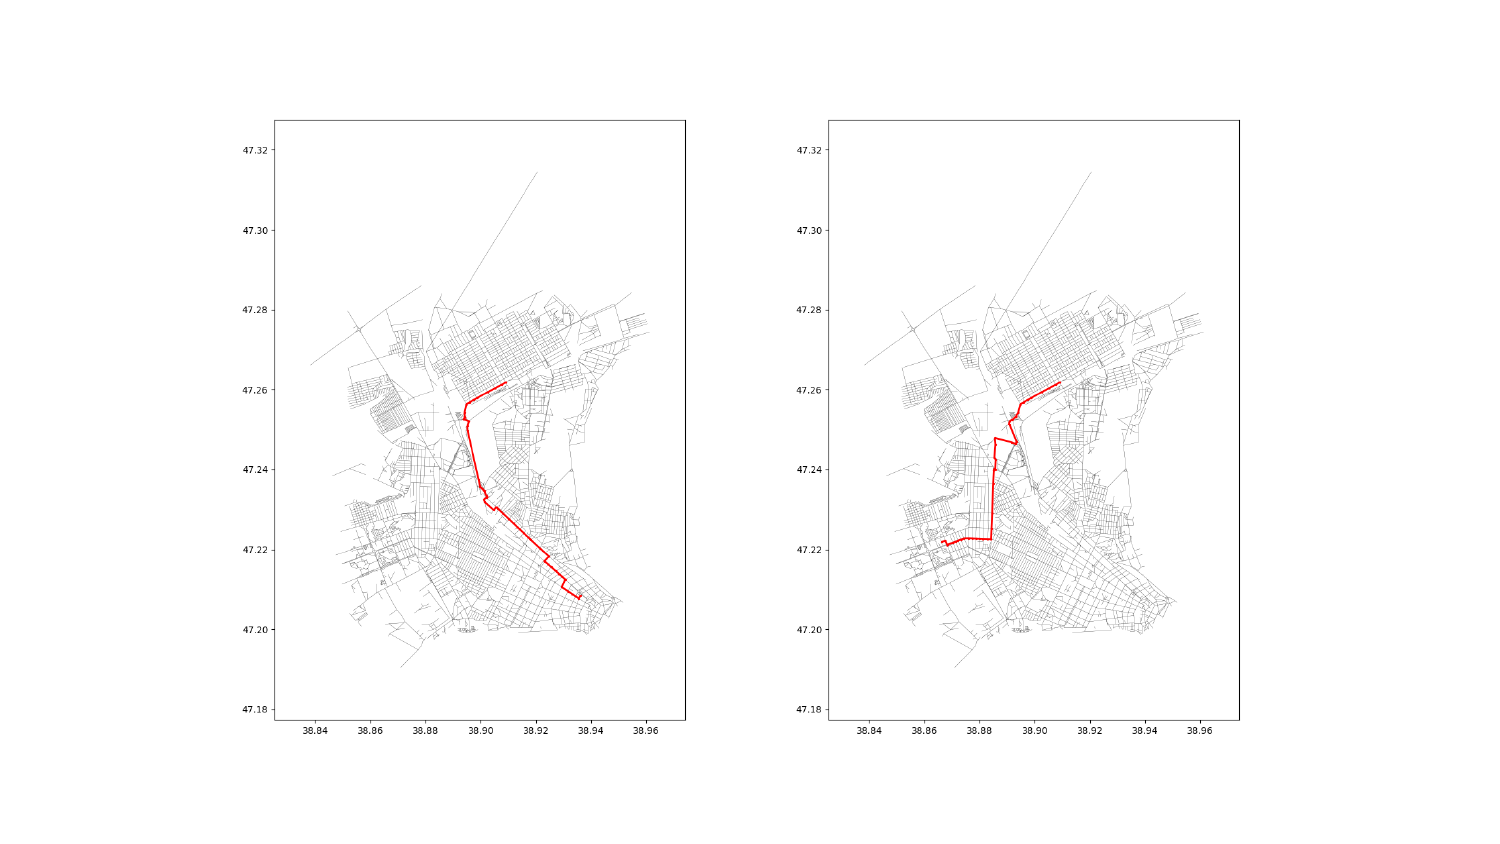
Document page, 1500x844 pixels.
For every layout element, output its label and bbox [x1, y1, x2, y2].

picture [762, 24, 1292, 819]
picture [208, 24, 738, 819]
